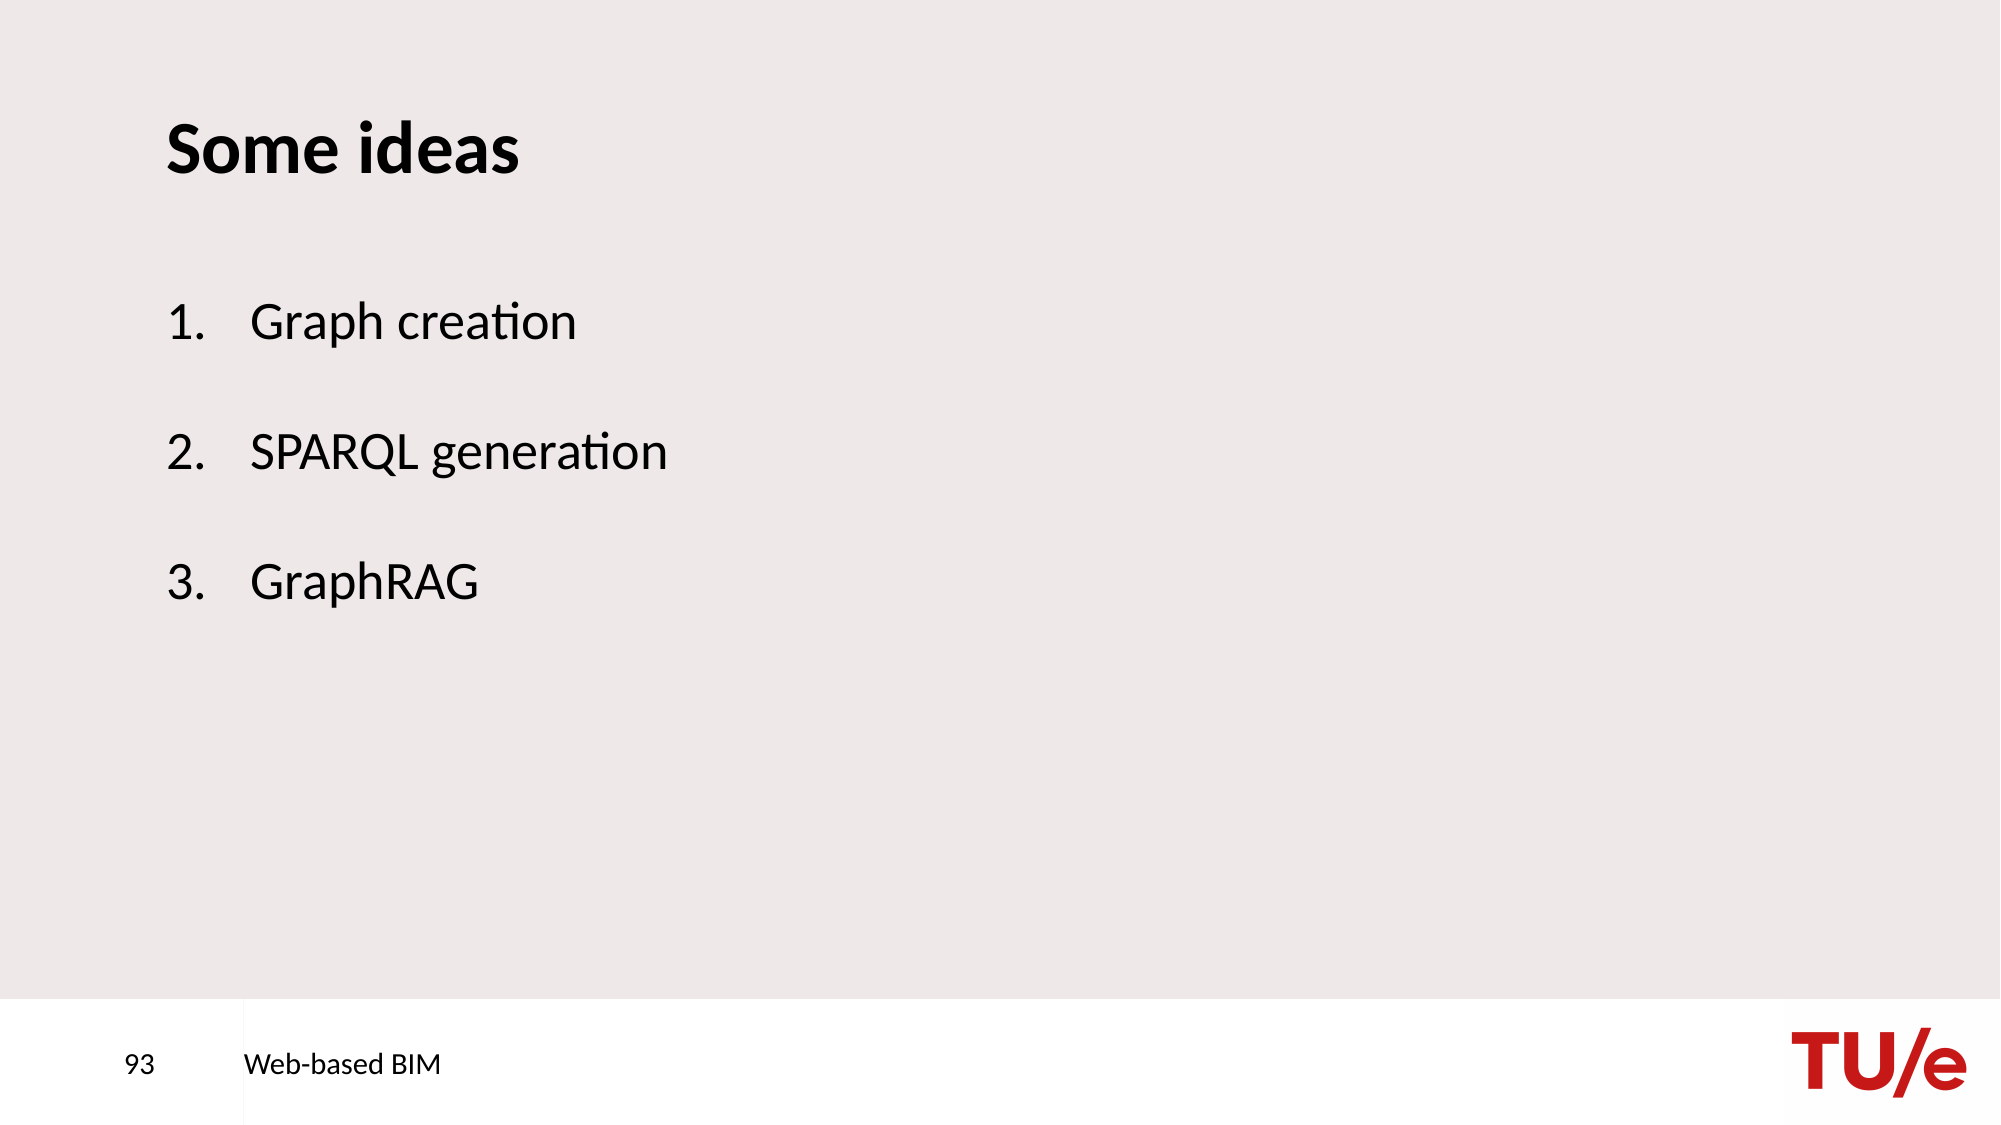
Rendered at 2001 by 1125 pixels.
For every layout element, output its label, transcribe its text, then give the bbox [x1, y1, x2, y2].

picture [1784, 999, 2000, 1125]
title Some ideas [165, 113, 1819, 232]
footer Web-based BIM [244, 999, 1784, 1125]
slide_number 93 [0, 999, 244, 1125]
list Graph creation SPARQL generation GraphRAG [165, 285, 1819, 925]
